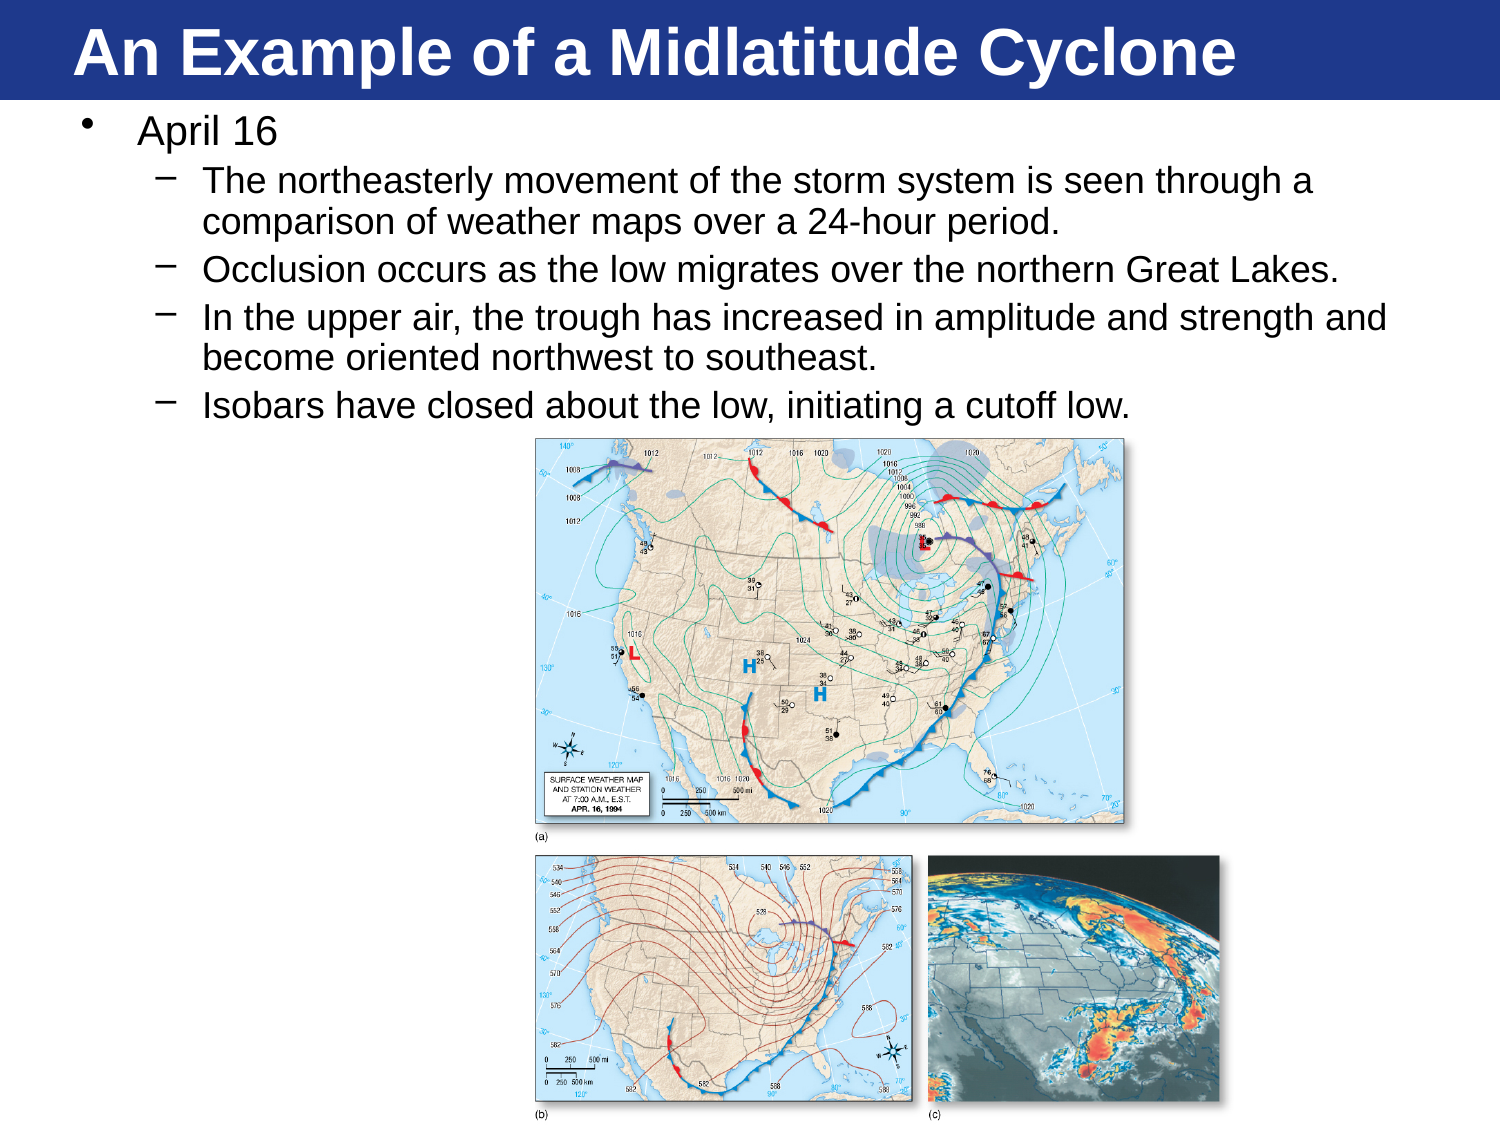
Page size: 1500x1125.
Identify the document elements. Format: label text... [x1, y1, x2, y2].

title An Example of a Midlatitude Cyclone [0, 1, 1498, 97]
list April 16 The northeasterly movement of the storm system is seen through a comparison of weather maps over a 24-hour period. Occlusion occurs as the low migrates over the northern Great Lakes. In the upper air, the trough has increased in amplitude and strength and become oriented northwest to southeast. Isobars have closed about the low, initiating a cutoff low. [65, 96, 1500, 648]
picture [531, 434, 1237, 1125]
